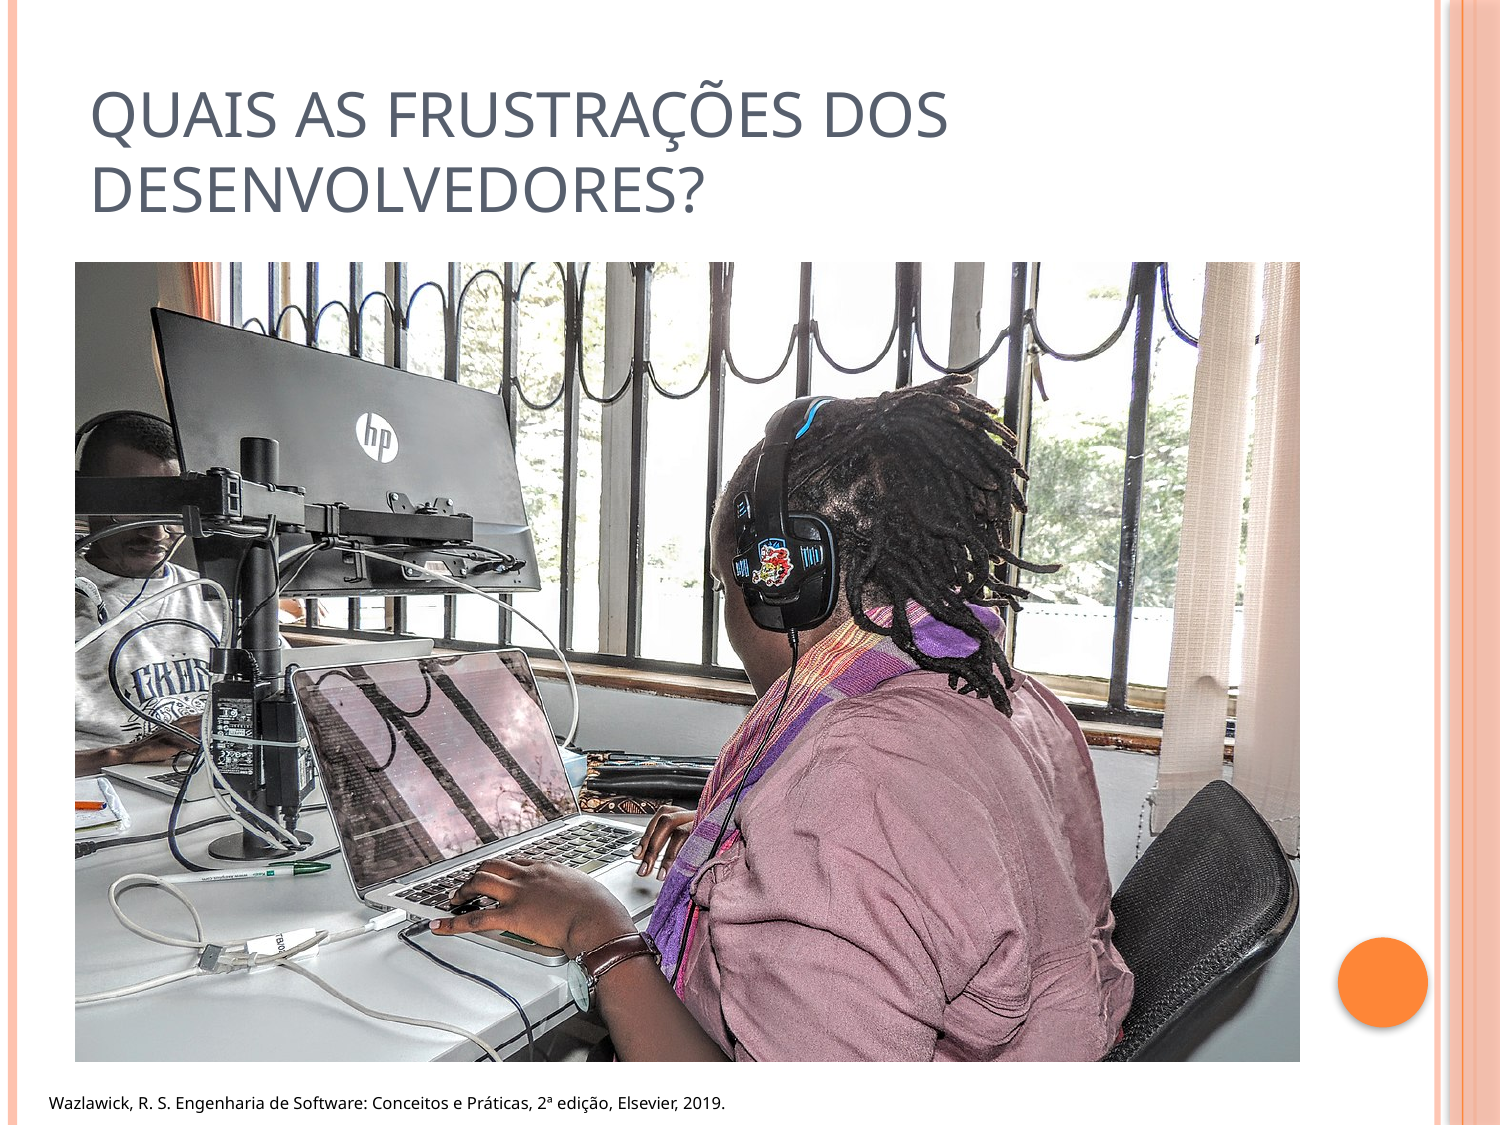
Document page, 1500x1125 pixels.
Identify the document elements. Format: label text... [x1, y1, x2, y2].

title Quais as frustrações dos desenvolvedores? [75, 45, 1300, 233]
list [74, 261, 1301, 1063]
